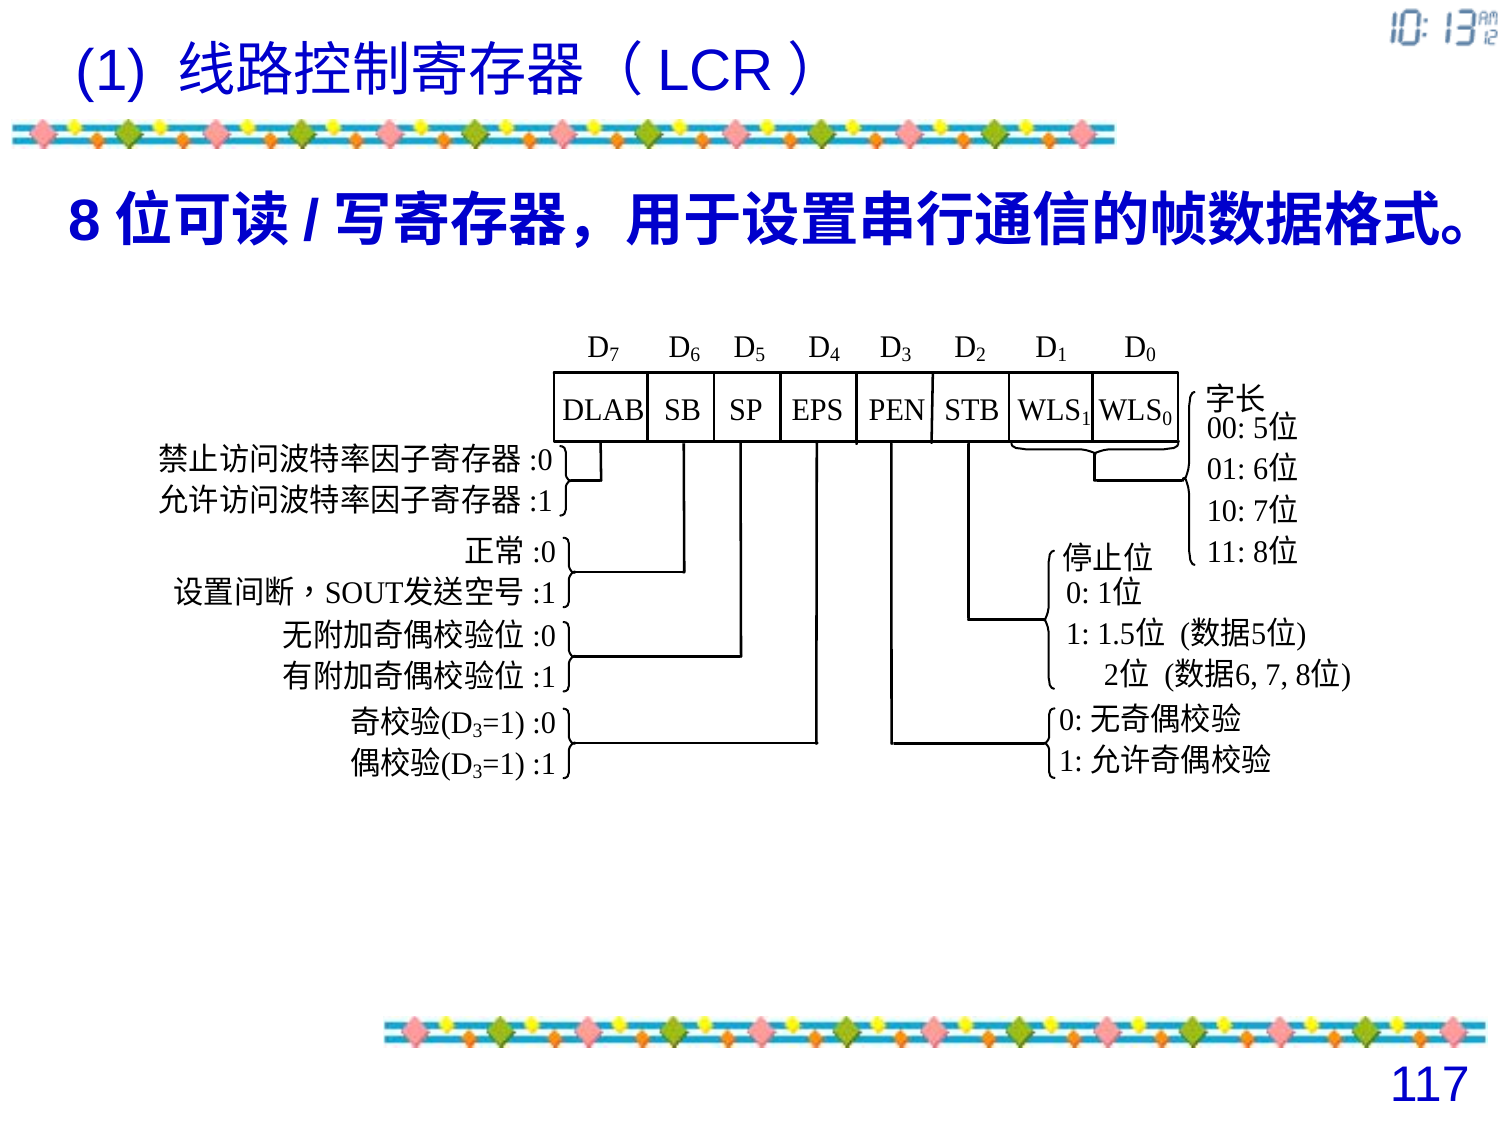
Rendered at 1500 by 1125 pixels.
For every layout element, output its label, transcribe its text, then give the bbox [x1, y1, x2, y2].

text_box 8位可读/写寄存器，用于设置串行通信的帧数据格式。 [53, 174, 1500, 260]
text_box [124, 319, 1376, 795]
picture [11, 119, 1117, 149]
picture [1371, 0, 1500, 56]
picture [383, 1016, 1488, 1048]
text_box (1) 线路控制寄存器（LCR） [60, 24, 911, 111]
